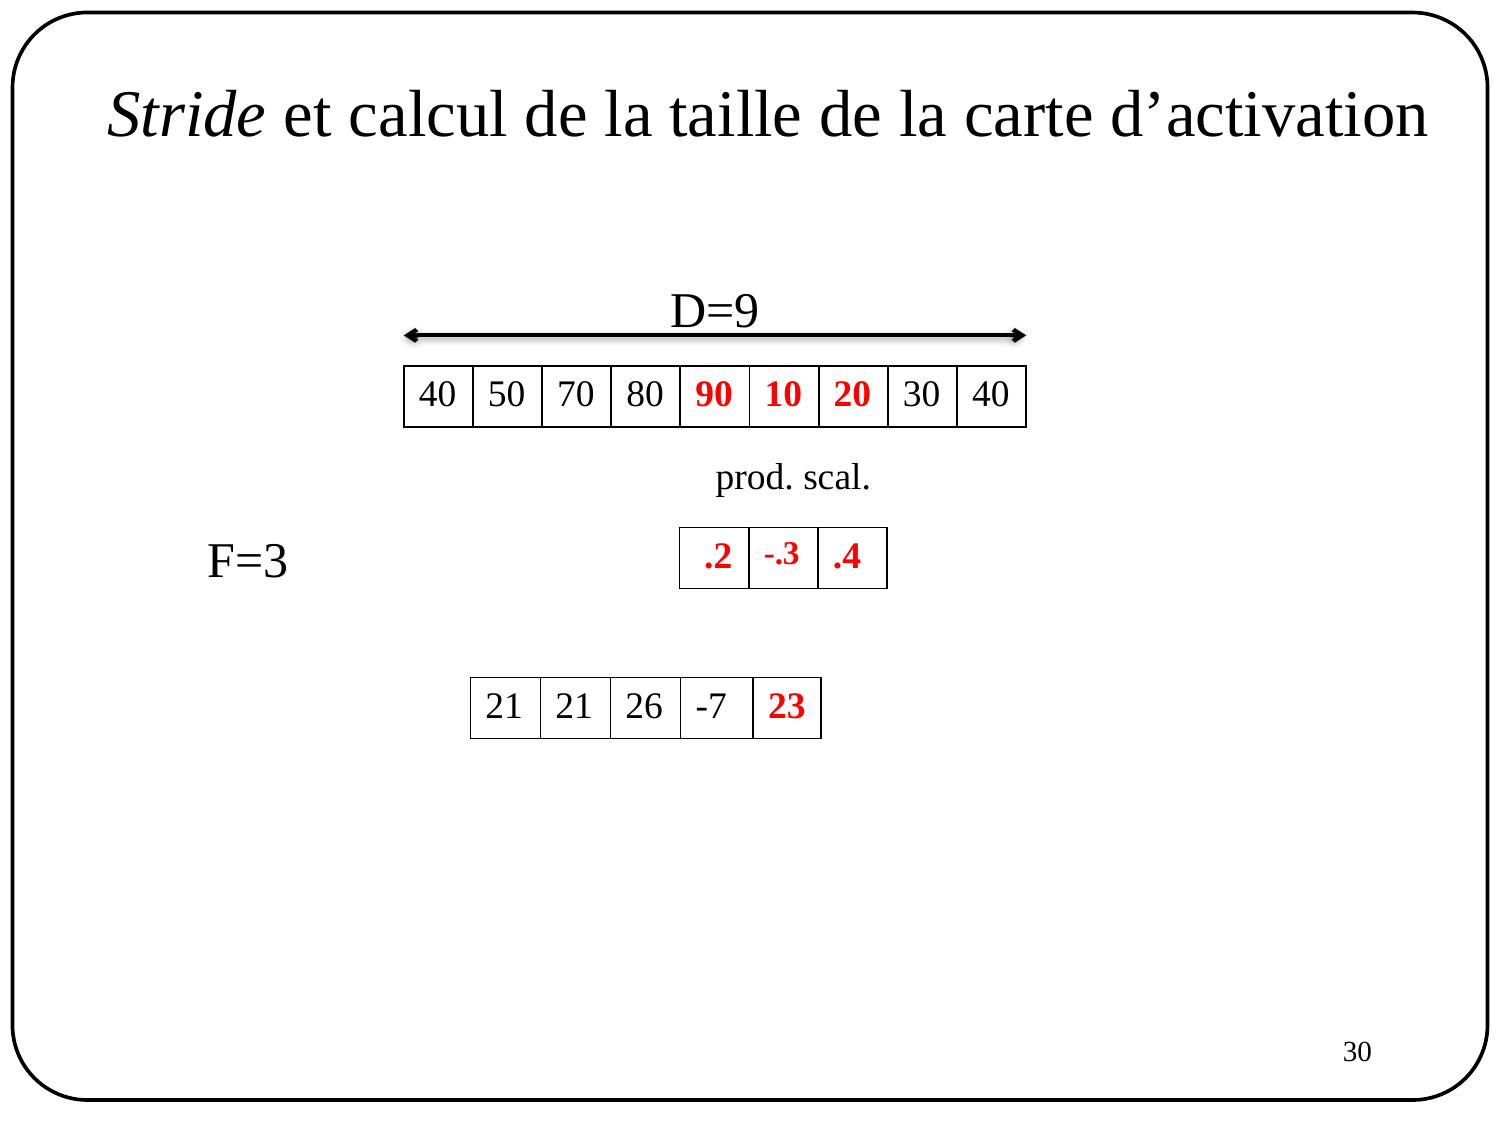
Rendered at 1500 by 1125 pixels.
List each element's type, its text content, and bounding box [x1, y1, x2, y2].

table_header 40 [405, 367, 472, 426]
table_header 21 [471, 678, 540, 738]
table_header 70 [543, 367, 610, 426]
table_header 30 [889, 367, 956, 426]
table_header 20 [820, 367, 887, 426]
table_header 23 [754, 678, 820, 738]
table_header -7 [681, 678, 752, 738]
table_header .2 [680, 528, 748, 588]
table_header -.3 [750, 528, 817, 588]
text_box D=9 [655, 269, 775, 334]
table_header 10 [750, 367, 818, 426]
table_header 80 [612, 367, 679, 426]
table_header 40 [958, 367, 1025, 426]
table_header 90 [681, 367, 749, 426]
table_header 50 [474, 367, 541, 426]
text_box F=3 [192, 519, 304, 595]
text_box prod. scal. [700, 444, 887, 505]
table_header 26 [611, 678, 680, 738]
table_header .4 [819, 528, 886, 588]
table_header 21 [541, 678, 610, 738]
text_box Stride et calcul de la taille de la carte d’activation [92, 62, 1447, 158]
slide_number 30 [1074, 1024, 1388, 1101]
